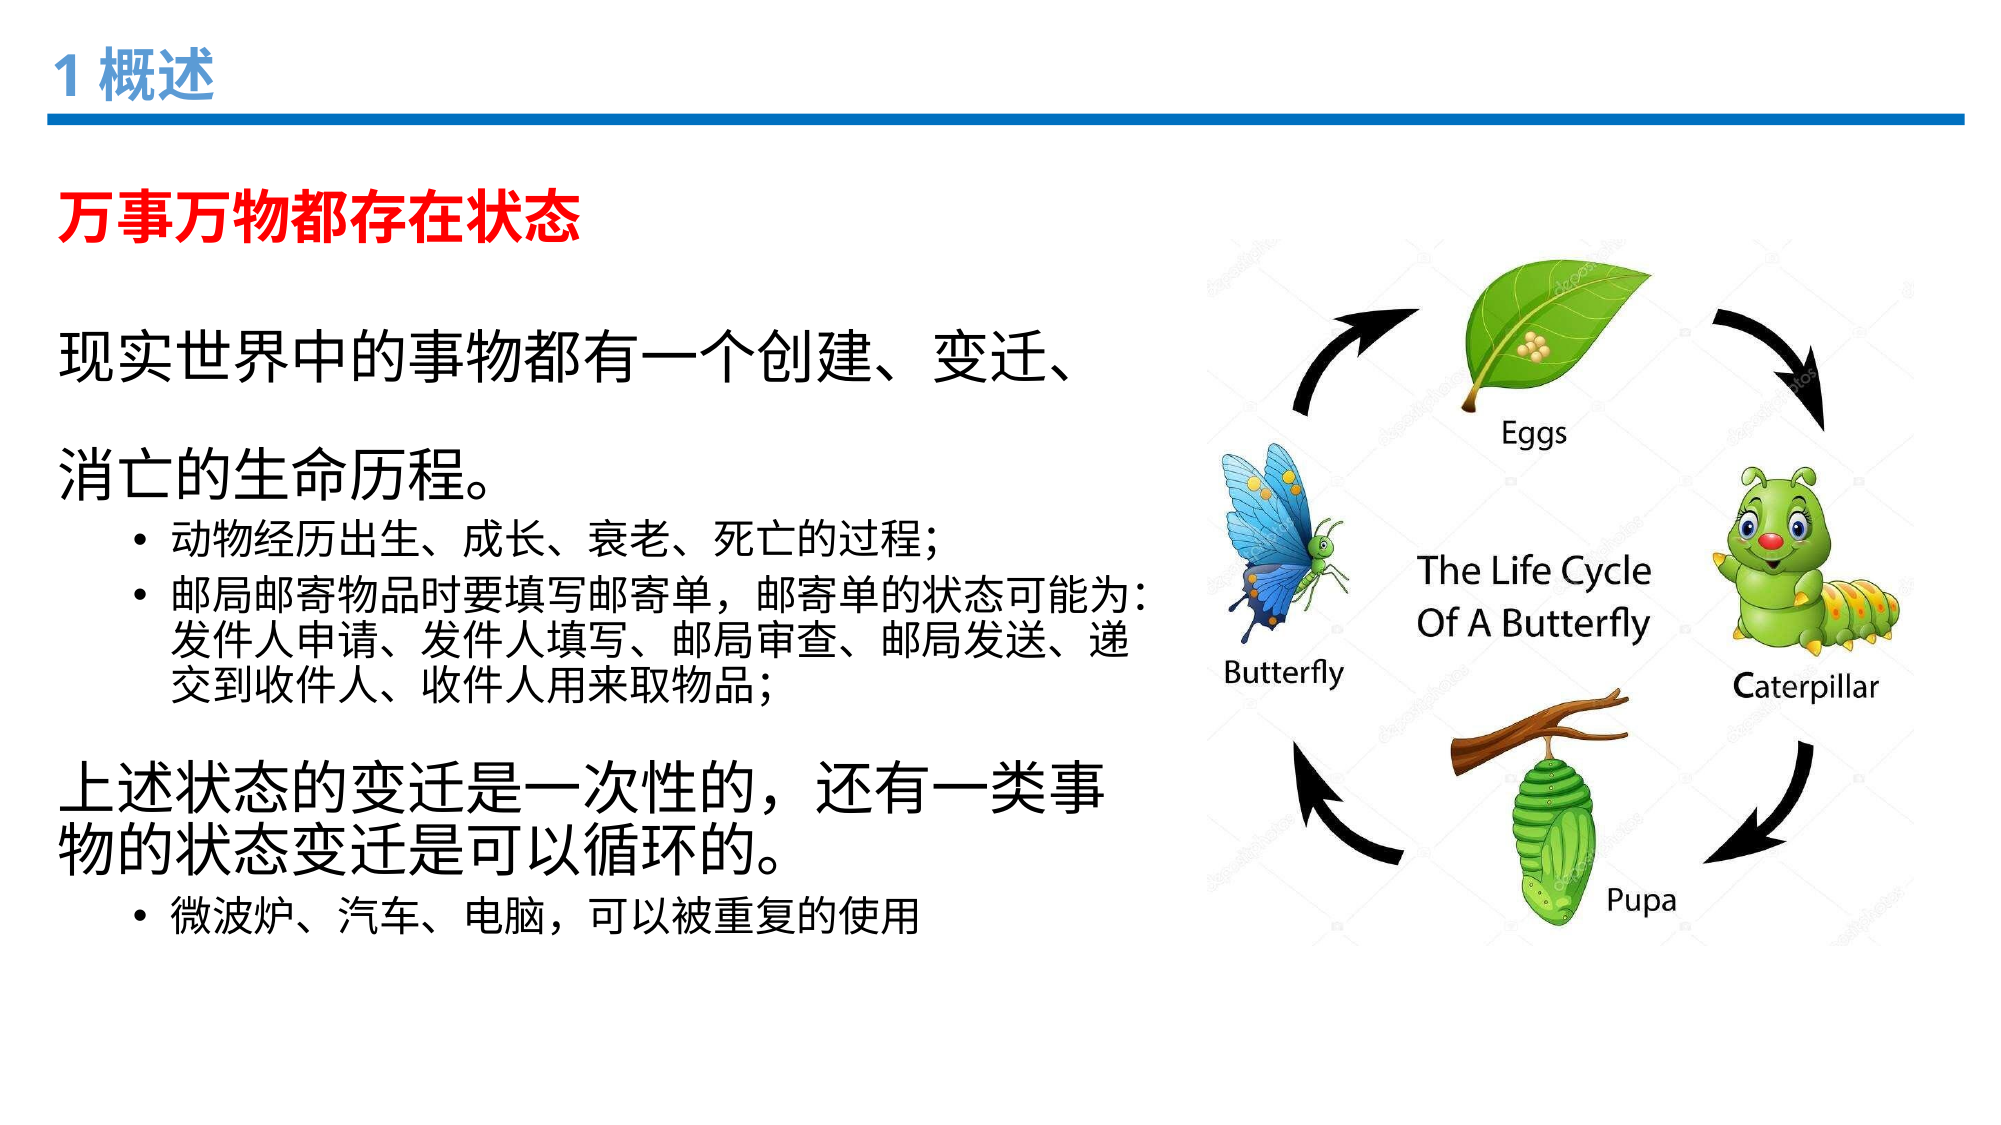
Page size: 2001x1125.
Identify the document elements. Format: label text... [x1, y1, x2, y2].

text_box 万事万物都存在状态 现实世界中的事物都有一个创建、变迁、消亡的生命历程。 动物经历出生、成长、衰老、死亡的过程； 邮局邮寄物品时要填写邮寄单，邮寄单的状态可能为：发件人申请、发件人填写、邮局审查、邮局发送、递交到收件人、收件人用来取物品； 上述状态的变迁是一次性的，还有一类事物的状态变迁是可以循环的。 微波炉、汽车、电脑，可以被重复的使用 [43, 124, 1165, 1125]
text_box 1概述 [37, 30, 231, 116]
picture [1207, 239, 1914, 946]
